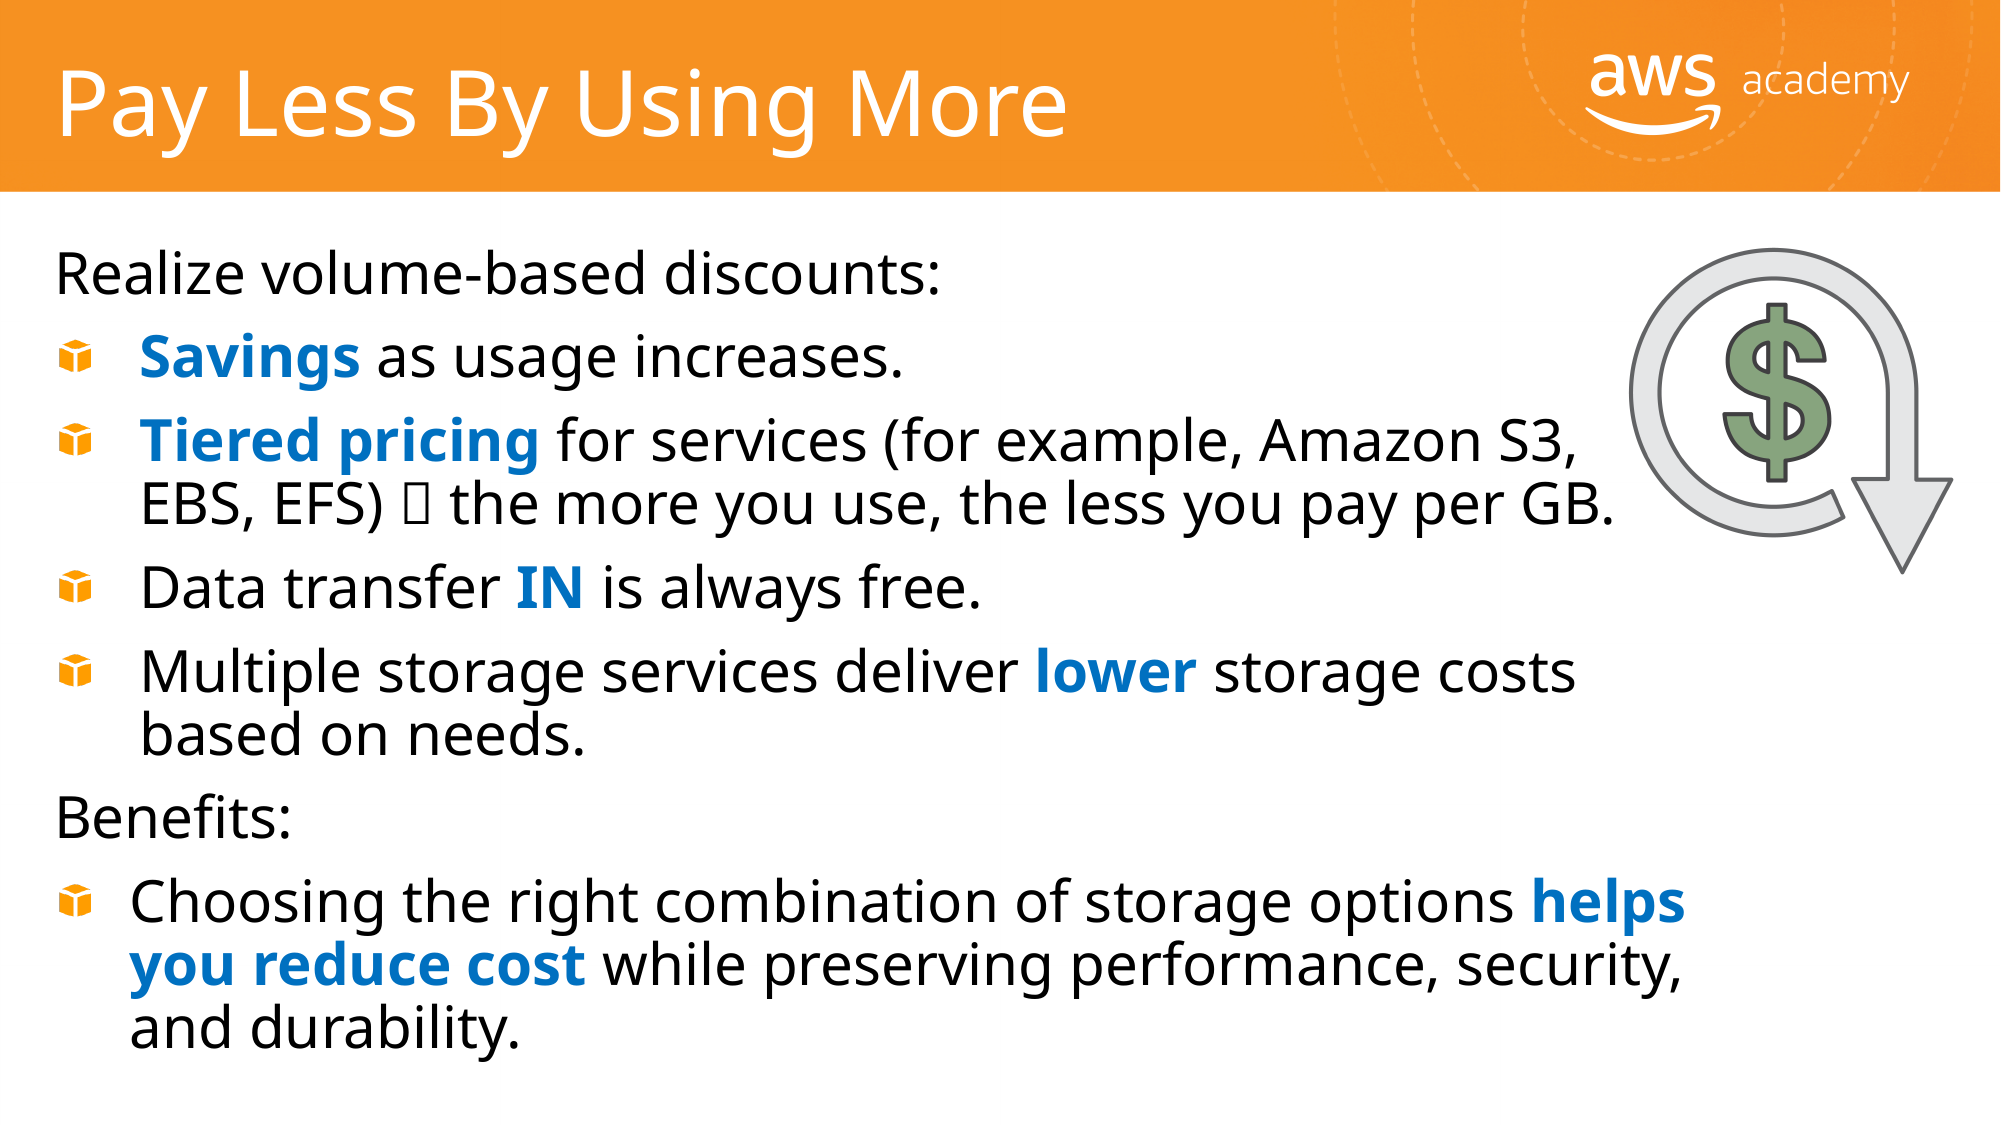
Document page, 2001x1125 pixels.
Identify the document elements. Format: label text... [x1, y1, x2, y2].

list Realize volume-based discounts: Savings as usage increases. Tiered pricing for services (for example, Amazon S3, EBS, EFS)  the more you use, the less you pay per GB. Data transfer IN is always free. Multiple storage services deliver lower storage costs based on needs. Benefits: Choosing the right combination of storage options helps you reduce cost while preserving performance, security, and durability. [39, 236, 1724, 1043]
title Pay Less By Using More [39, 43, 1573, 172]
picture [0, 0, 2001, 1125]
